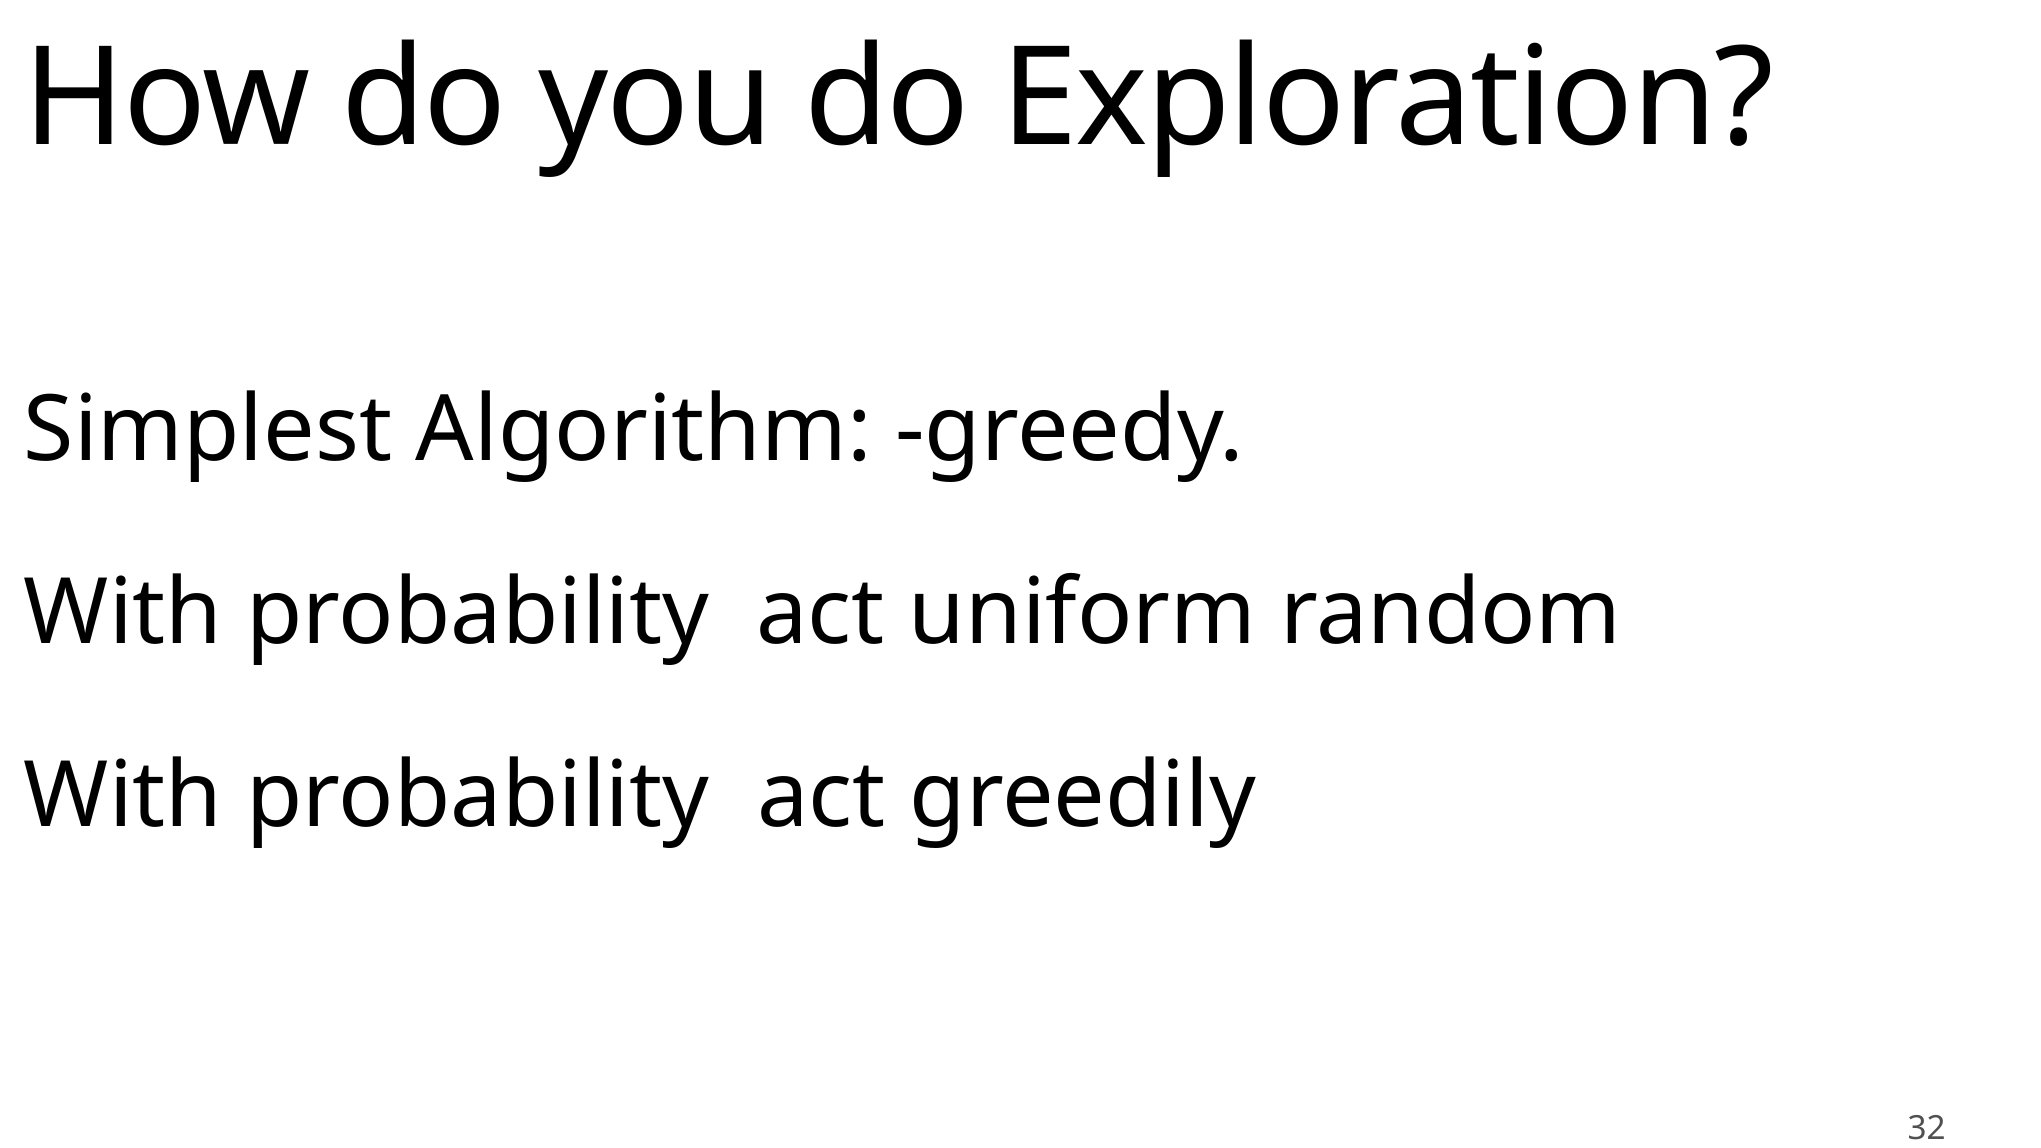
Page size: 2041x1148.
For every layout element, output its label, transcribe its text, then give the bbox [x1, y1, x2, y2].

title How do you do Exploration? [0, 11, 1951, 162]
